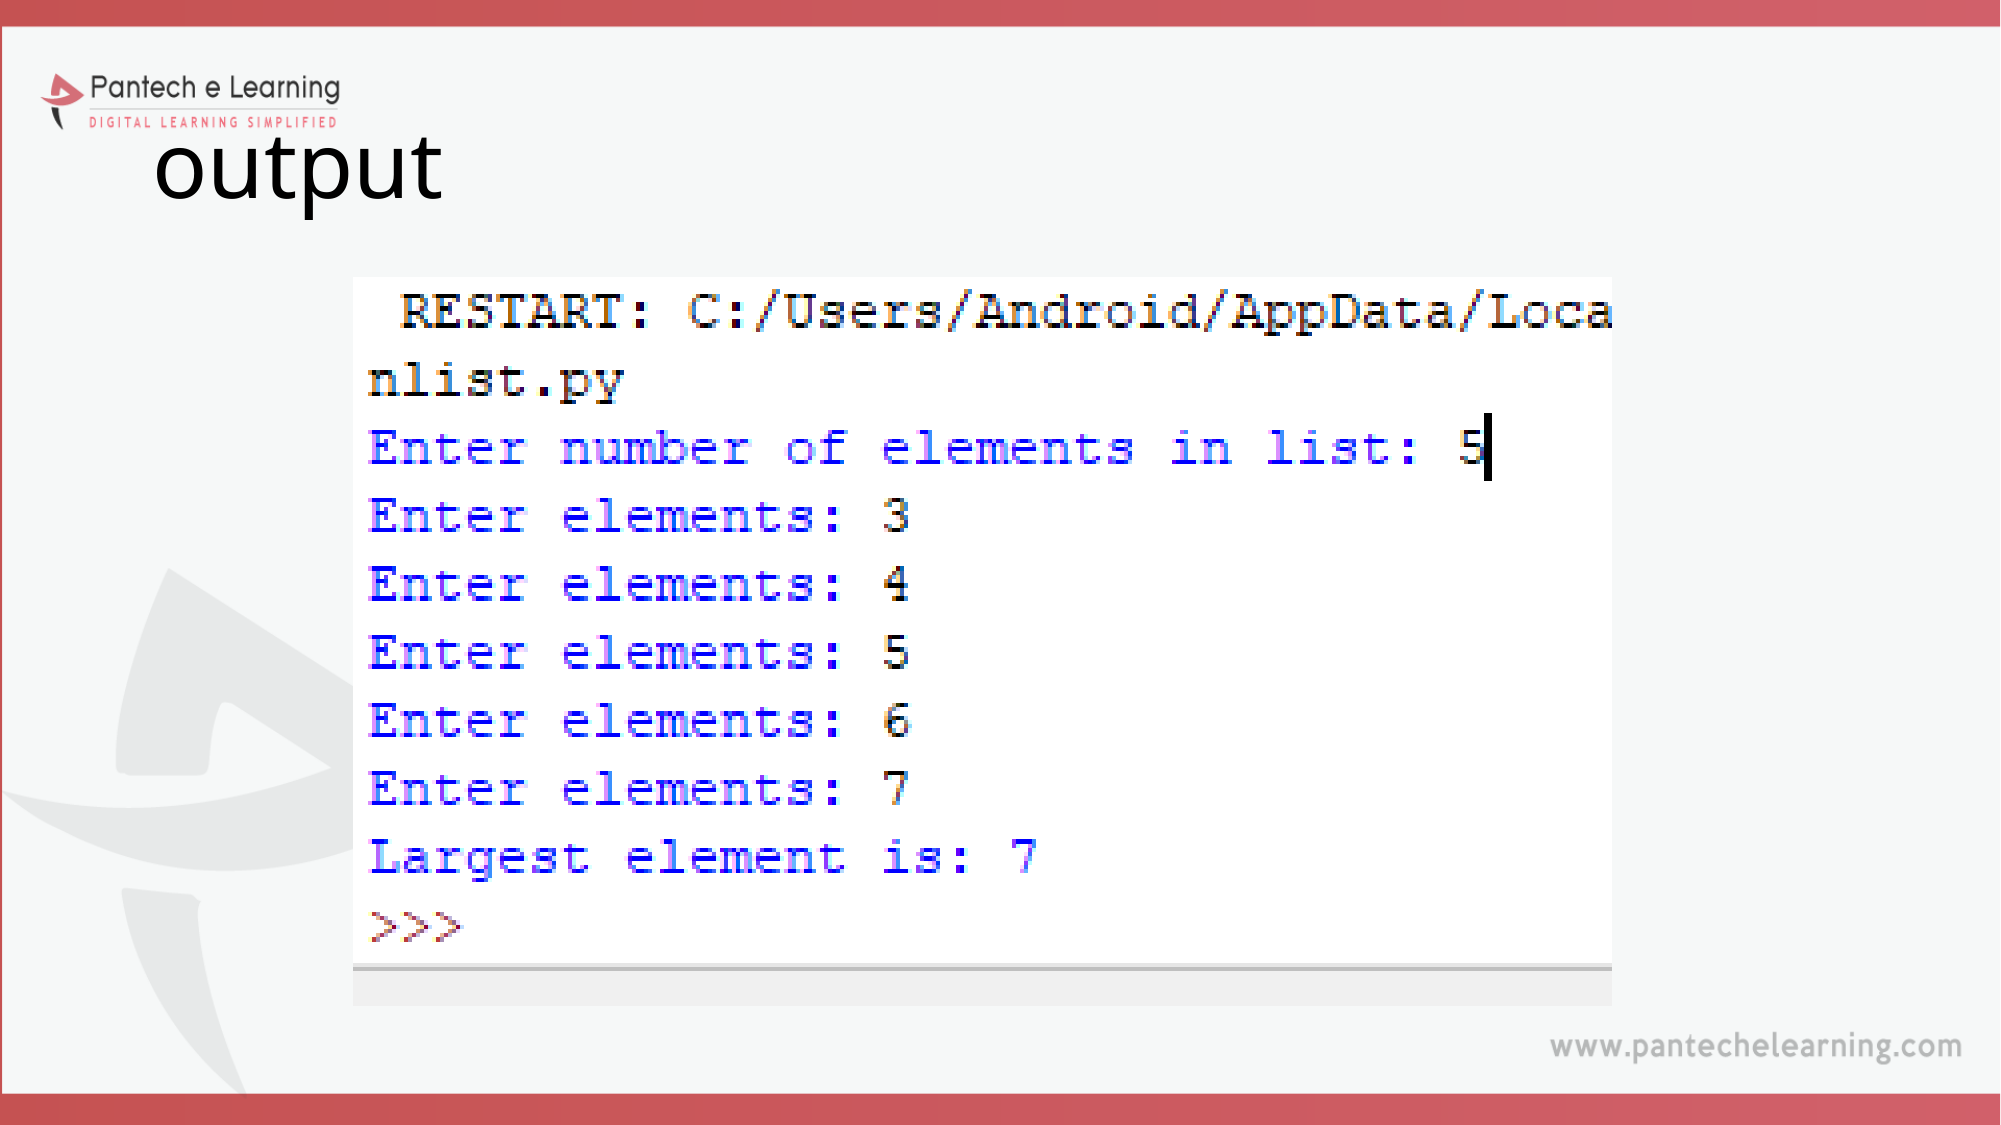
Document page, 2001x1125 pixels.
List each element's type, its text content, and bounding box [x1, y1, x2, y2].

picture [0, 0, 2001, 1125]
title output [137, 59, 1863, 278]
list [353, 277, 1612, 1006]
